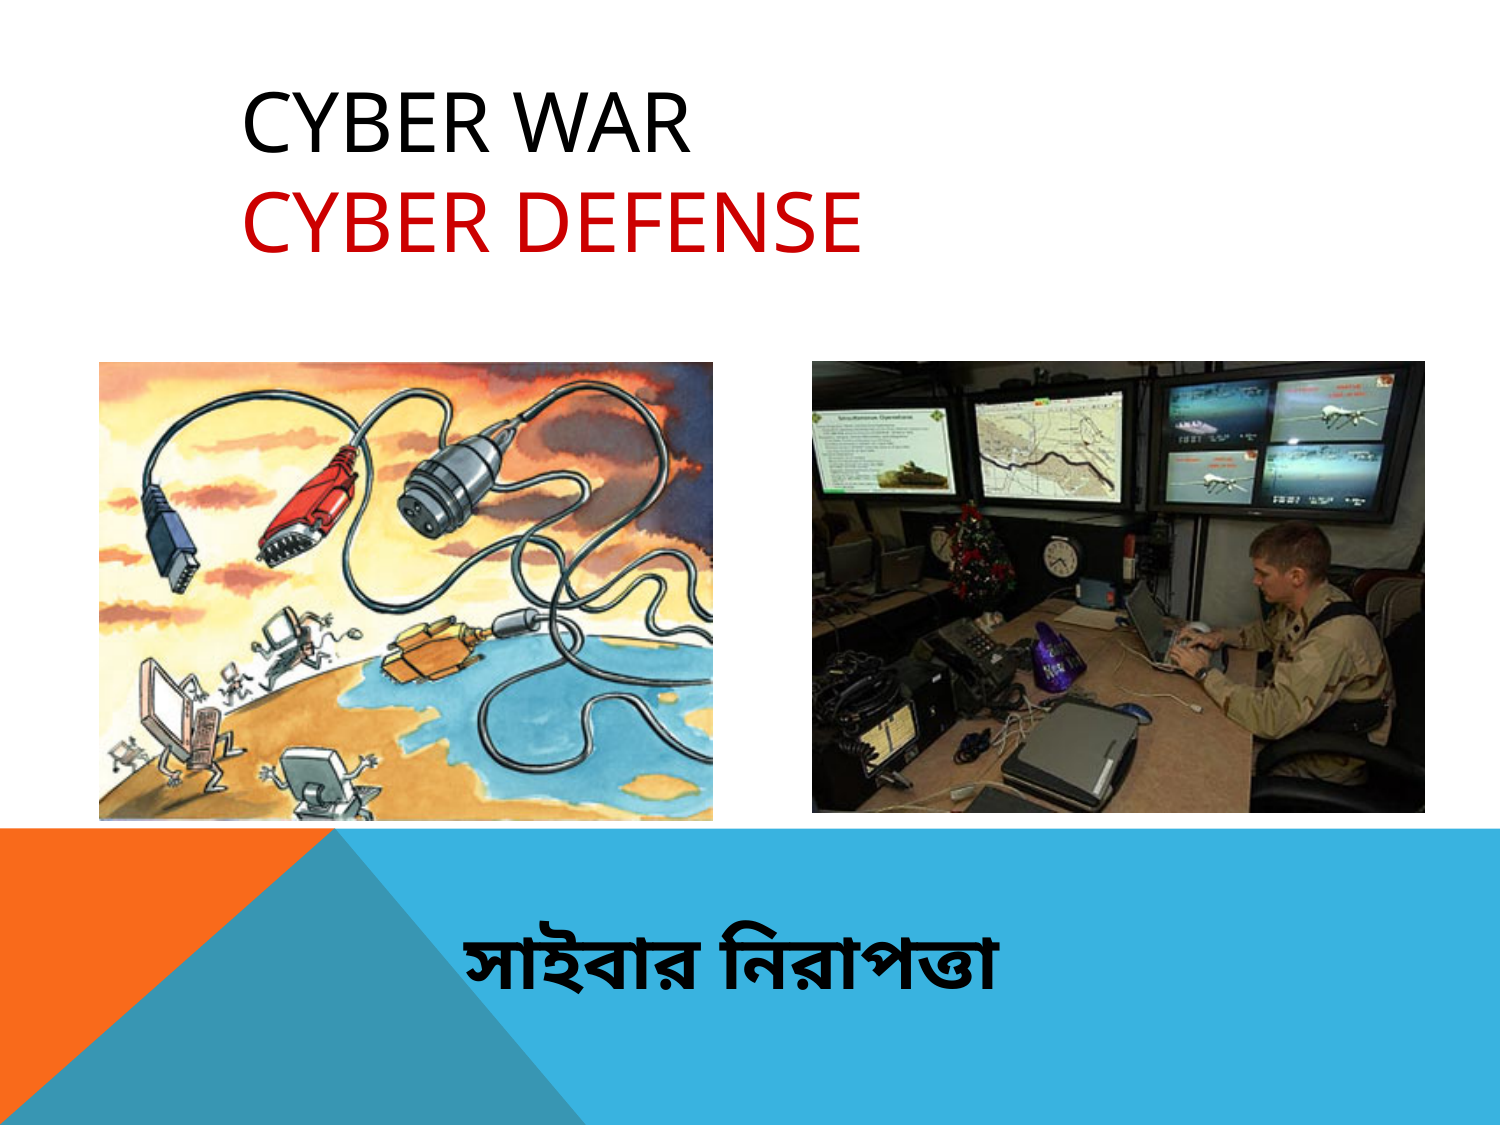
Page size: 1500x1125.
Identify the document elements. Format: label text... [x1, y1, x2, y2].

text_box সাইবার নিরাপত্তা [449, 882, 1138, 1061]
title Cyber war Cyber Defense [225, 50, 1413, 288]
picture [812, 361, 1426, 813]
picture [99, 362, 713, 822]
